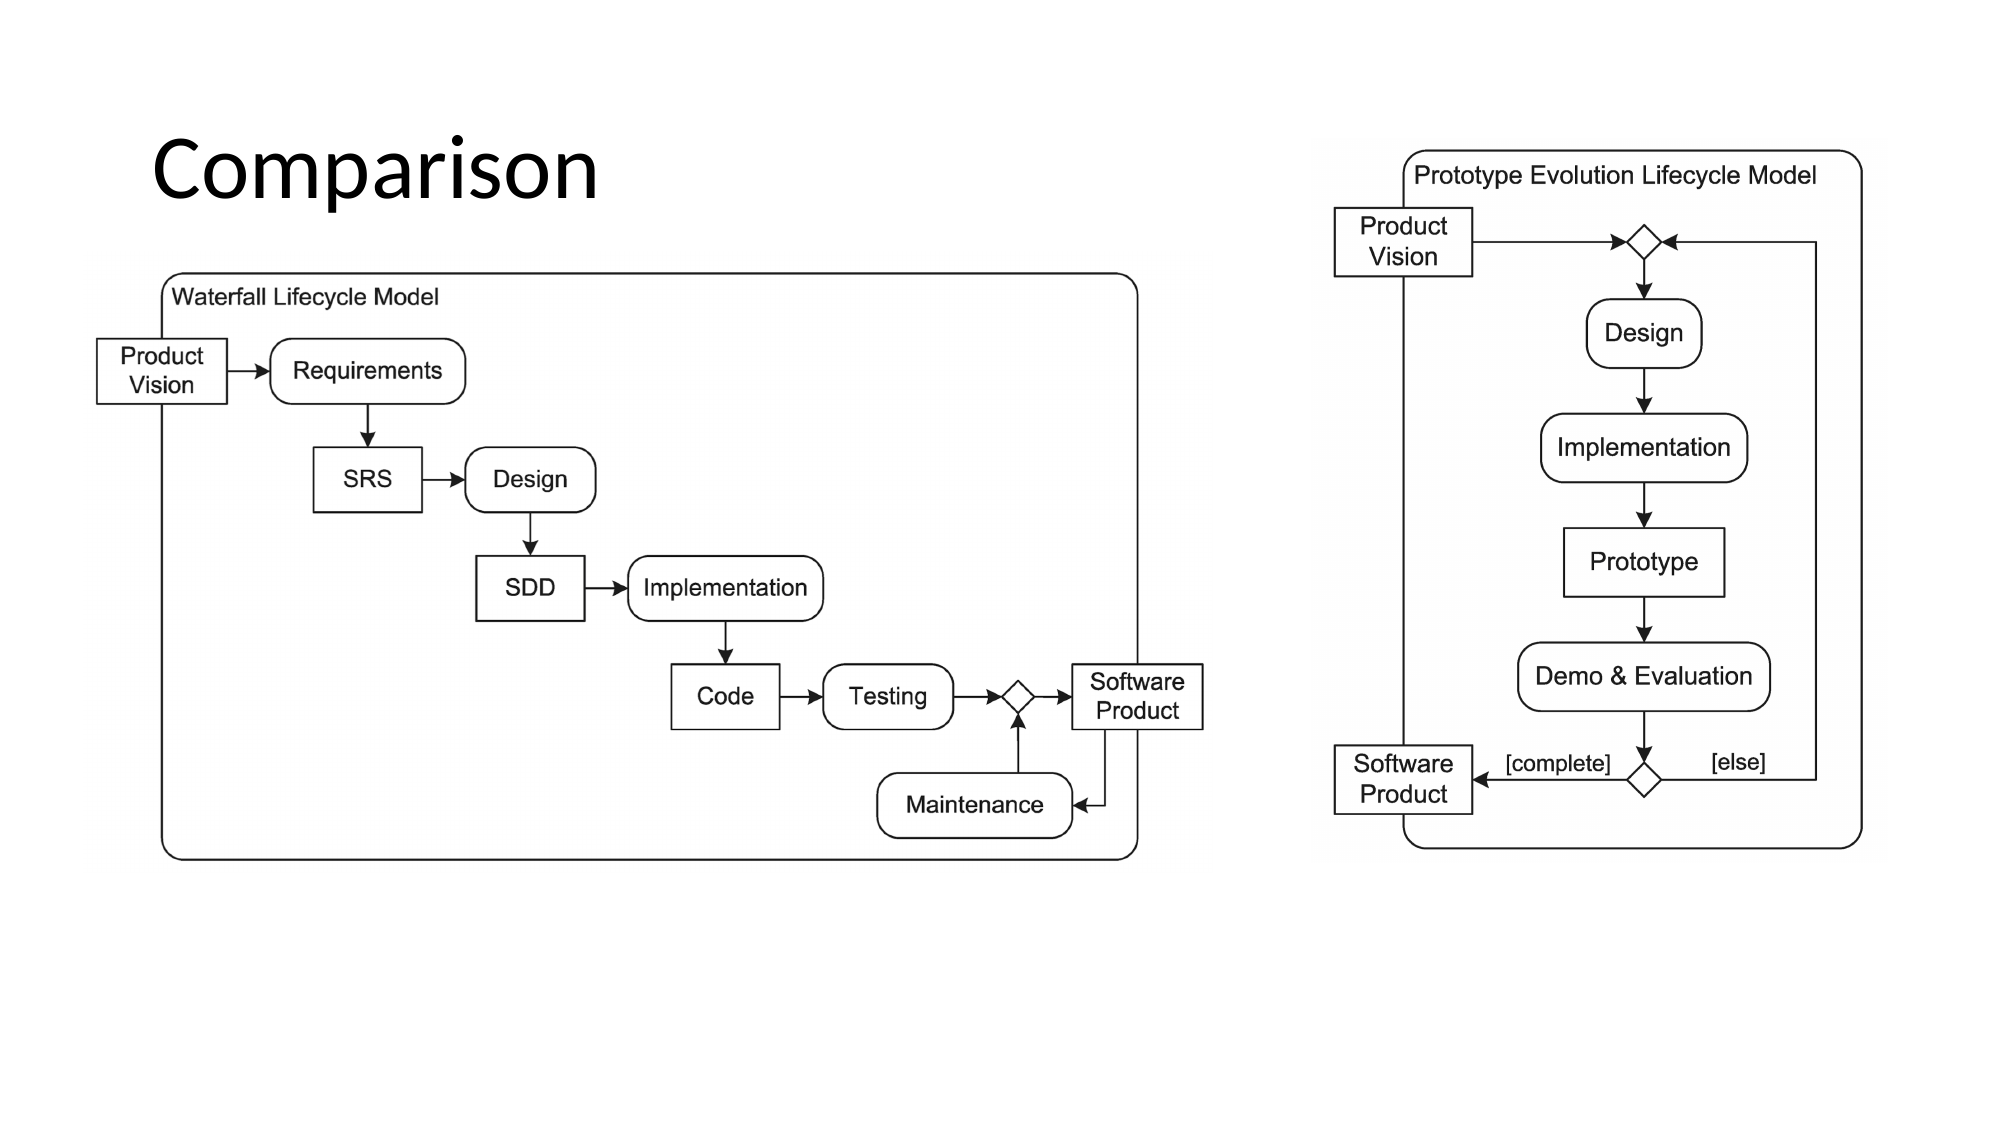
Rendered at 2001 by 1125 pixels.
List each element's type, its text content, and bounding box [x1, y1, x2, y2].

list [1311, 137, 1888, 863]
picture [83, 251, 1214, 874]
title Comparison [137, 59, 1863, 278]
